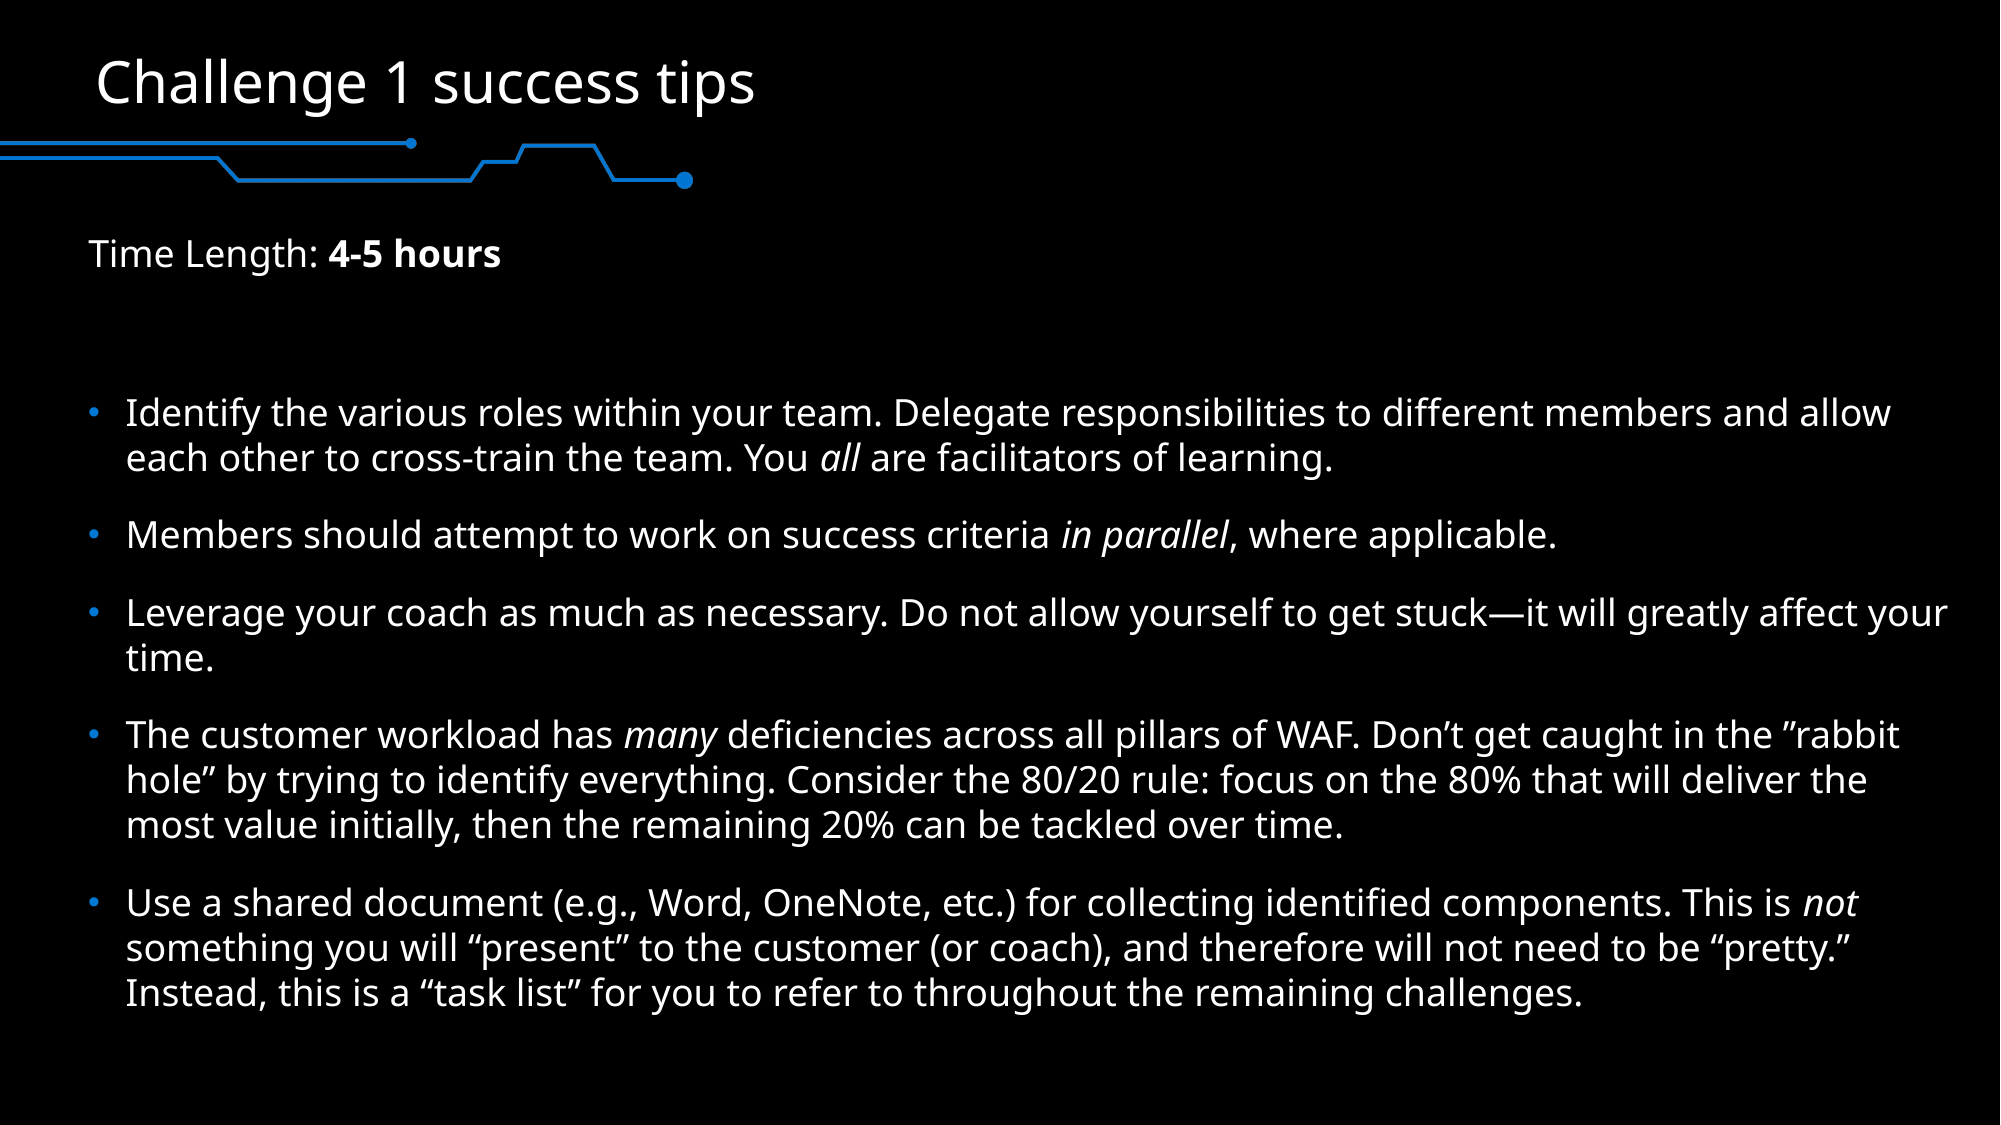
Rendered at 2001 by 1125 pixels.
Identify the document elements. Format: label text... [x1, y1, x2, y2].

text_box Identify the various roles within your team. Delegate responsibilities to different members and allow each other to cross-train the team. You all are facilitators of learning. Members should attempt to work on success criteria in parallel, where applicable. Leverage your coach as much as necessary. Do not allow yourself to get stuck—it will greatly affect your time. The customer workload has many deficiencies across all pillars of WAF. Don’t get caught in the ”rabbit hole” by trying to identify everything. Consider the 80/20 rule: focus on the 80% that will deliver the most value initially, then the remaining 20% can be tackled over time. Use a shared document (e.g., Word, OneNote, etc.) for collecting identified components. This is not something you will “present” to the customer (or coach), and therefore will not need to be “pretty.” Instead, this is a “task list” for you to refer to throughout the remaining challenges. [88, 388, 1956, 1014]
list Time Length: 4-5 hours [88, 229, 1956, 276]
title Challenge 1 success tips [95, 34, 1317, 116]
picture [0, 105, 693, 189]
